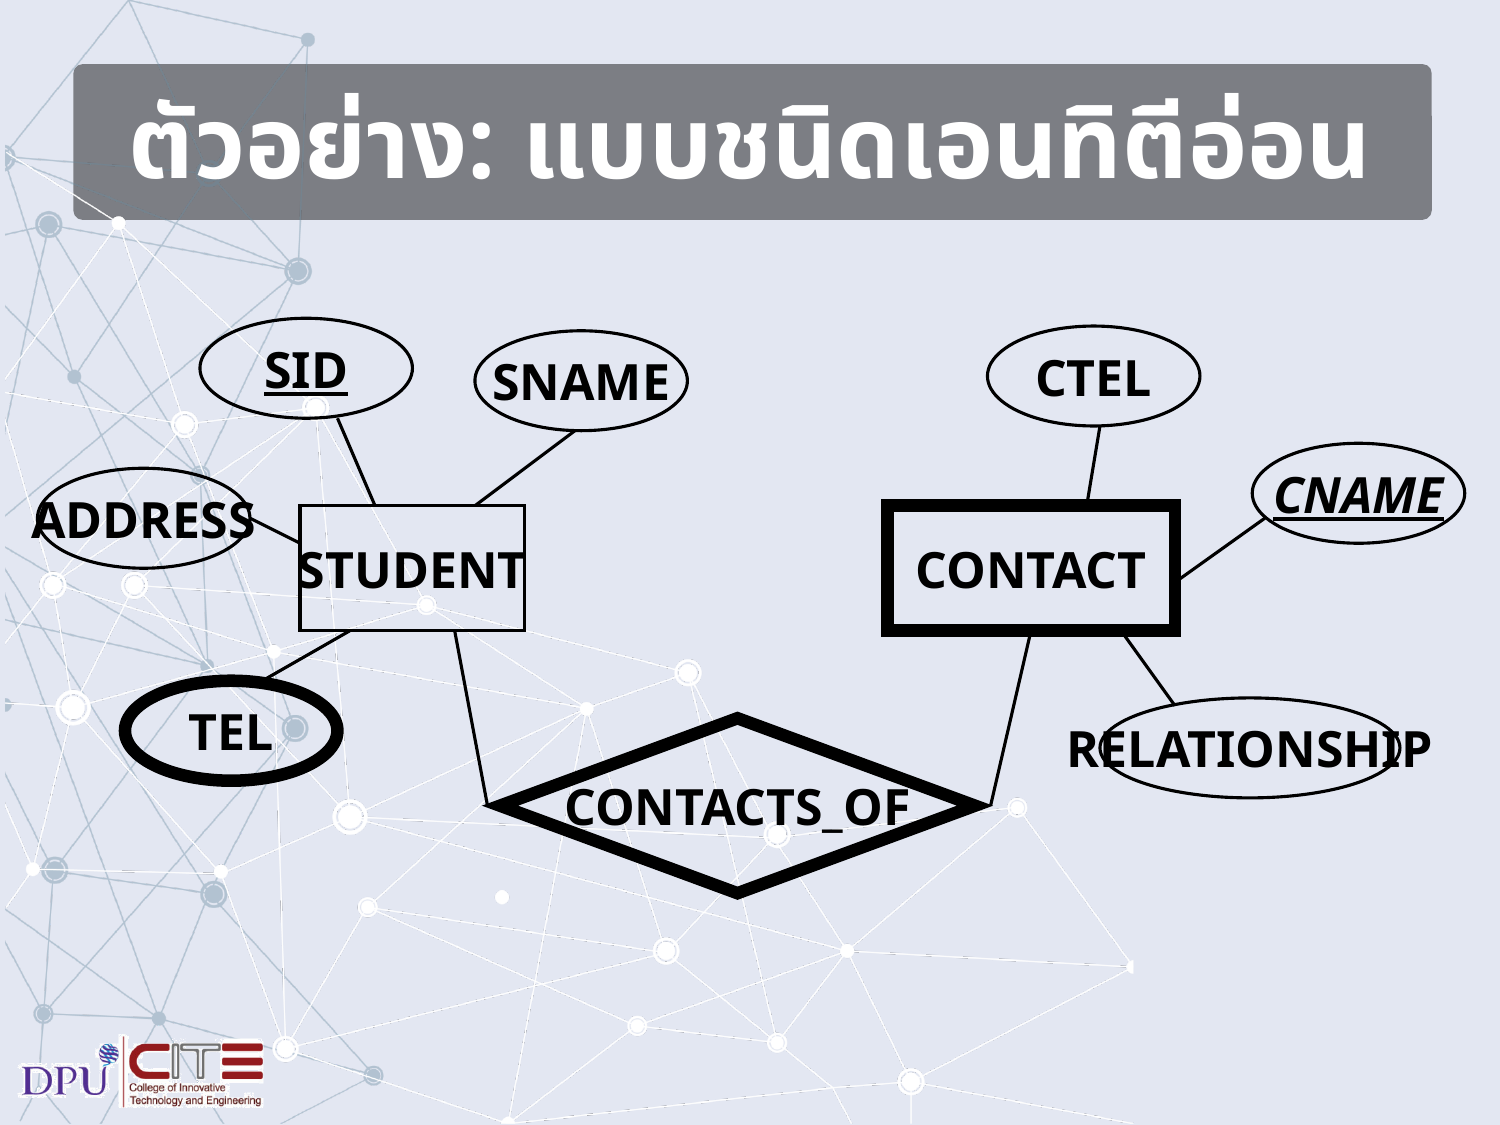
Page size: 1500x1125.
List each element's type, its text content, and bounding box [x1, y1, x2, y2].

text_box CNAME [1252, 443, 1465, 544]
text_box SNAME [474, 330, 688, 431]
title ตัวอย่าง: แบบชนิดเอนทิตีอ่อน [75, 45, 1425, 233]
text_box CONTACTS_OF [500, 718, 976, 894]
picture [0, 0, 1140, 1125]
text_box ADDRESS [37, 468, 250, 569]
text_box CTEL [987, 326, 1200, 426]
text_box TEL [124, 680, 338, 781]
text_box RELATIONSHIP [1099, 697, 1400, 798]
text_box CONTACT [887, 505, 1175, 631]
text_box STUDENT [299, 505, 525, 631]
text_box SID [199, 318, 413, 419]
